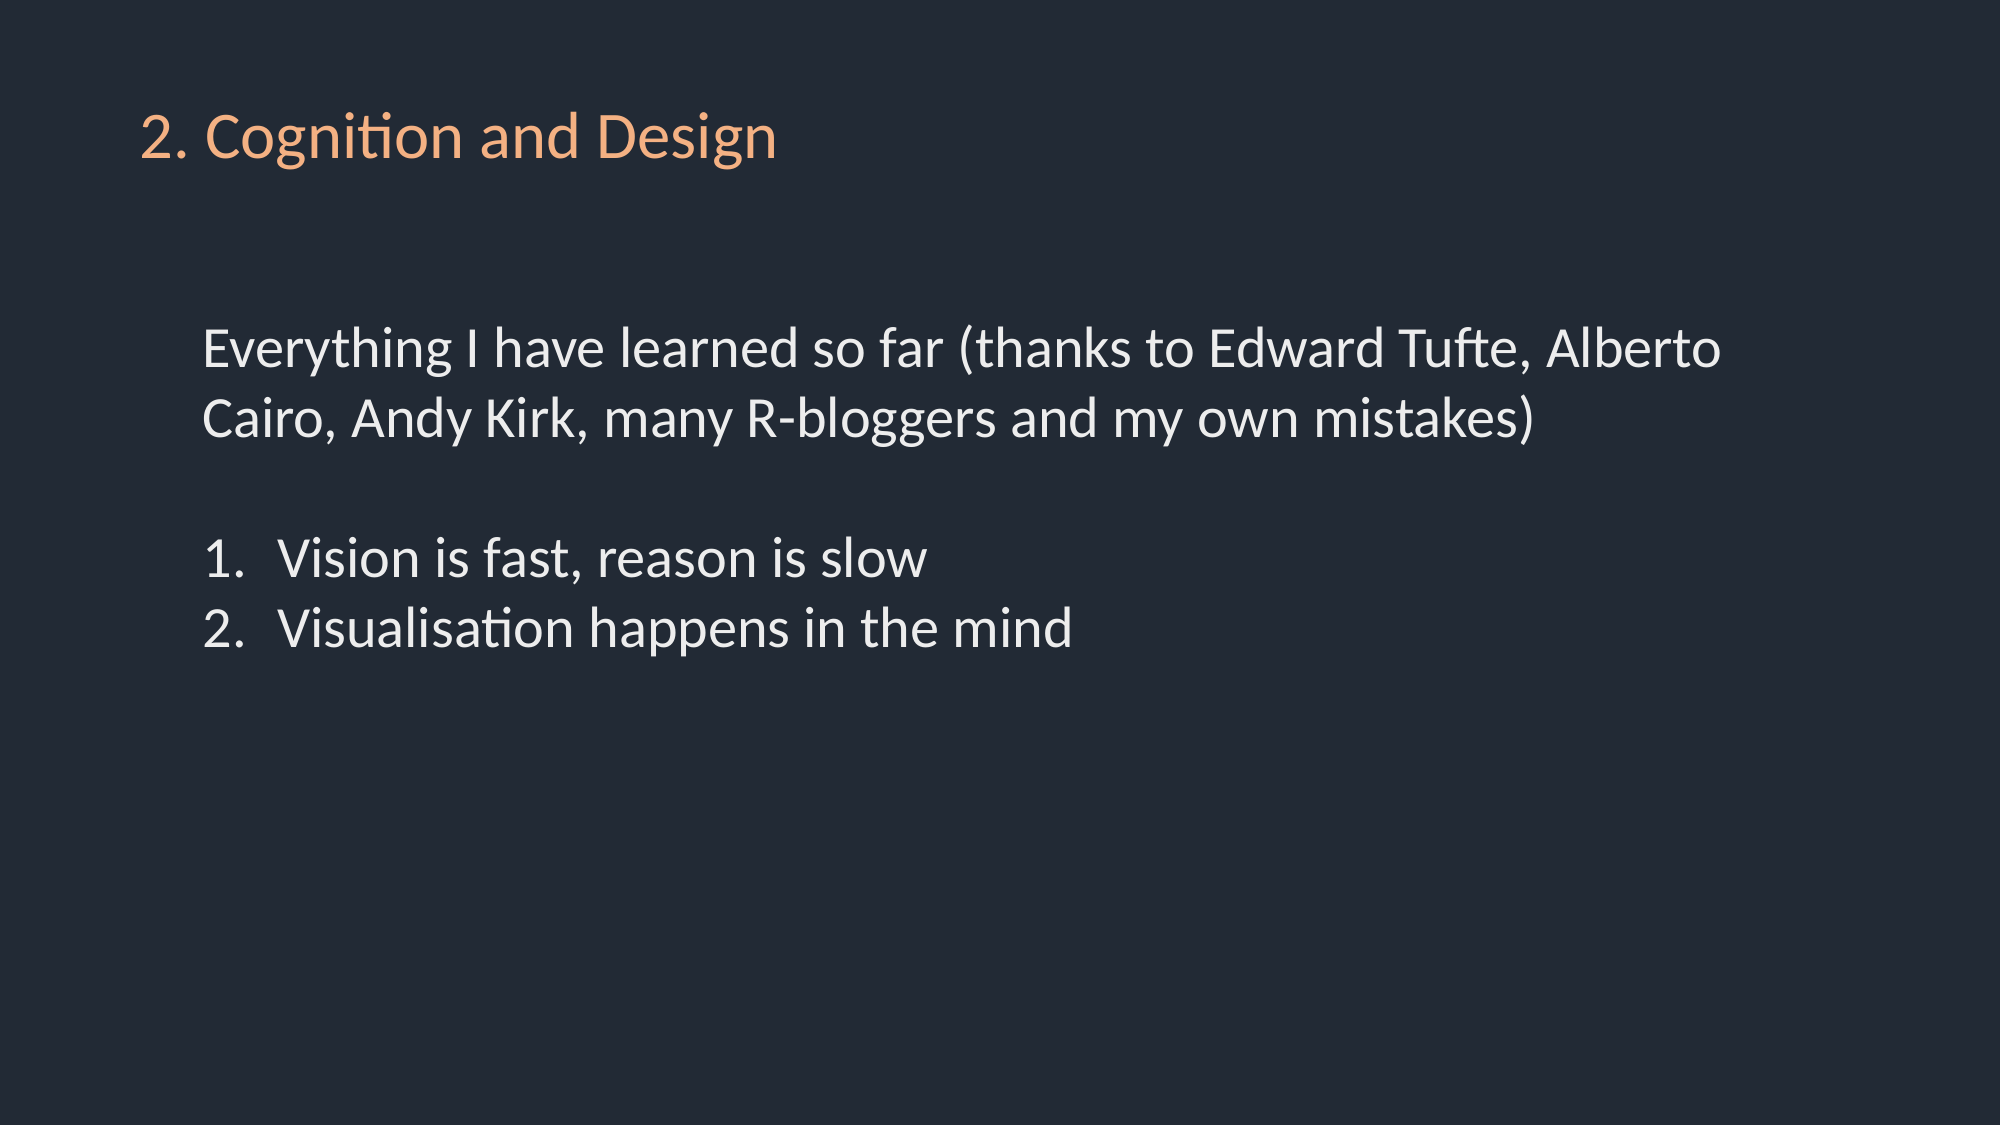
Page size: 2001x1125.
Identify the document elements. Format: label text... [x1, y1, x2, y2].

text_box Everything I have learned so far (thanks to Edward Tufte, Alberto Cairo, Andy Kirk, many R-bloggers and my own mistakes) Vision is fast, reason is slow Visualisation happens in the mind [187, 301, 1868, 667]
text_box 2. Cognition and Design [124, 84, 795, 180]
